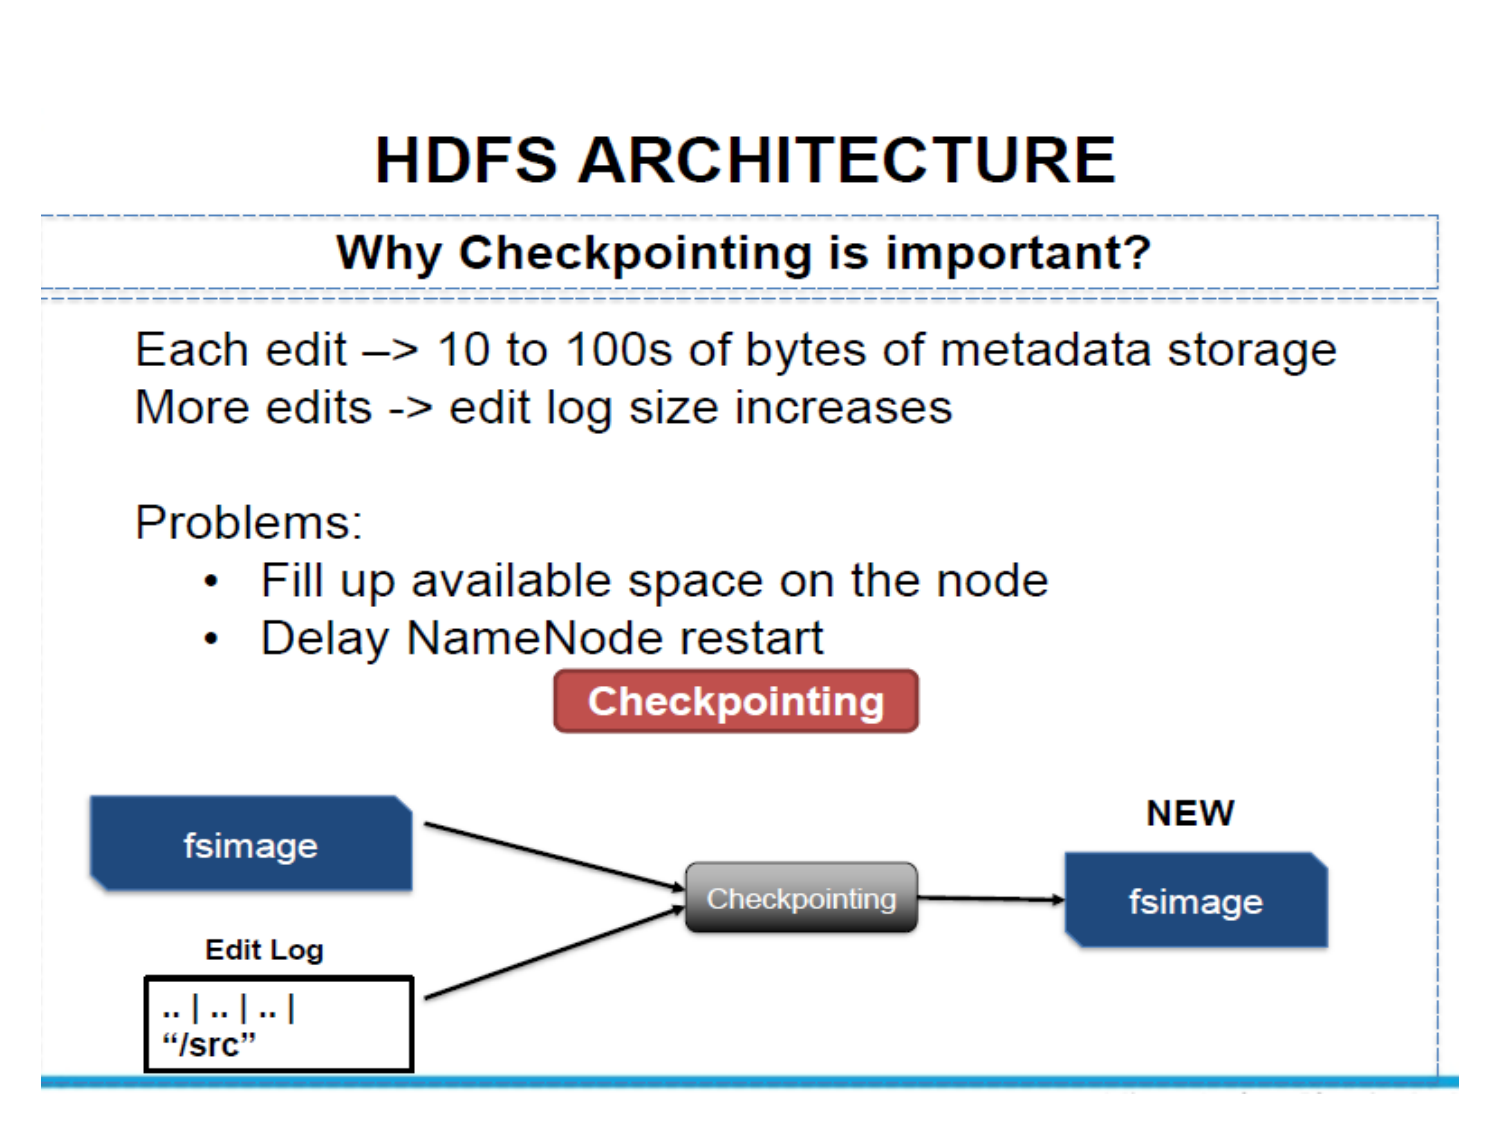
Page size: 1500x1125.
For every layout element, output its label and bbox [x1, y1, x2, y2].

picture [41, 108, 1459, 1095]
